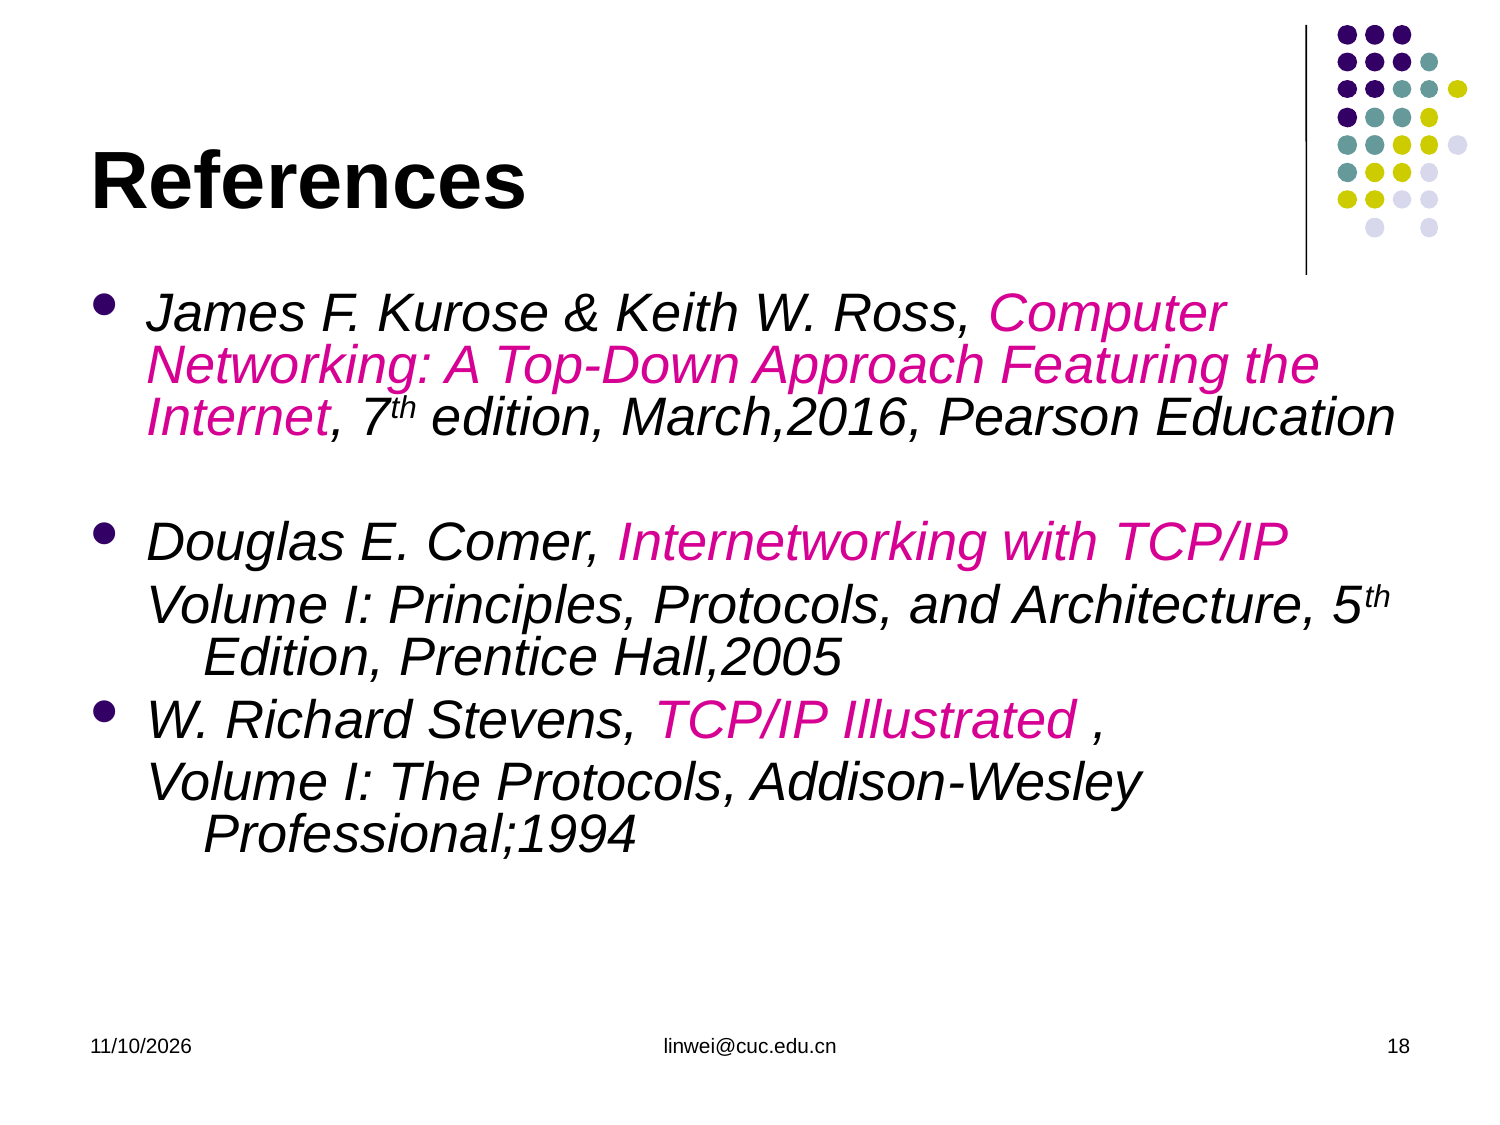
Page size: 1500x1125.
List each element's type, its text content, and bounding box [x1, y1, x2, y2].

list James F. Kurose & Keith W. Ross, Computer Networking: A Top-Down Approach Featuring the Internet, 7th edition, March,2016, Pearson Education Douglas E. Comer, Internetworking with TCP/IP Volume I: Principles, Protocols, and Architecture, 5th Edition, Prentice Hall,2005 W. Richard Stevens, TCP/IP Illustrated , Volume I: The Protocols, Addison-Wesley Professional;1994 [75, 282, 1425, 1006]
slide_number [74, 1024, 426, 1101]
footer linwei@cuc.edu.cn [512, 1024, 988, 1101]
title References [75, 20, 1313, 233]
slide_number 18 [1074, 1024, 1426, 1101]
